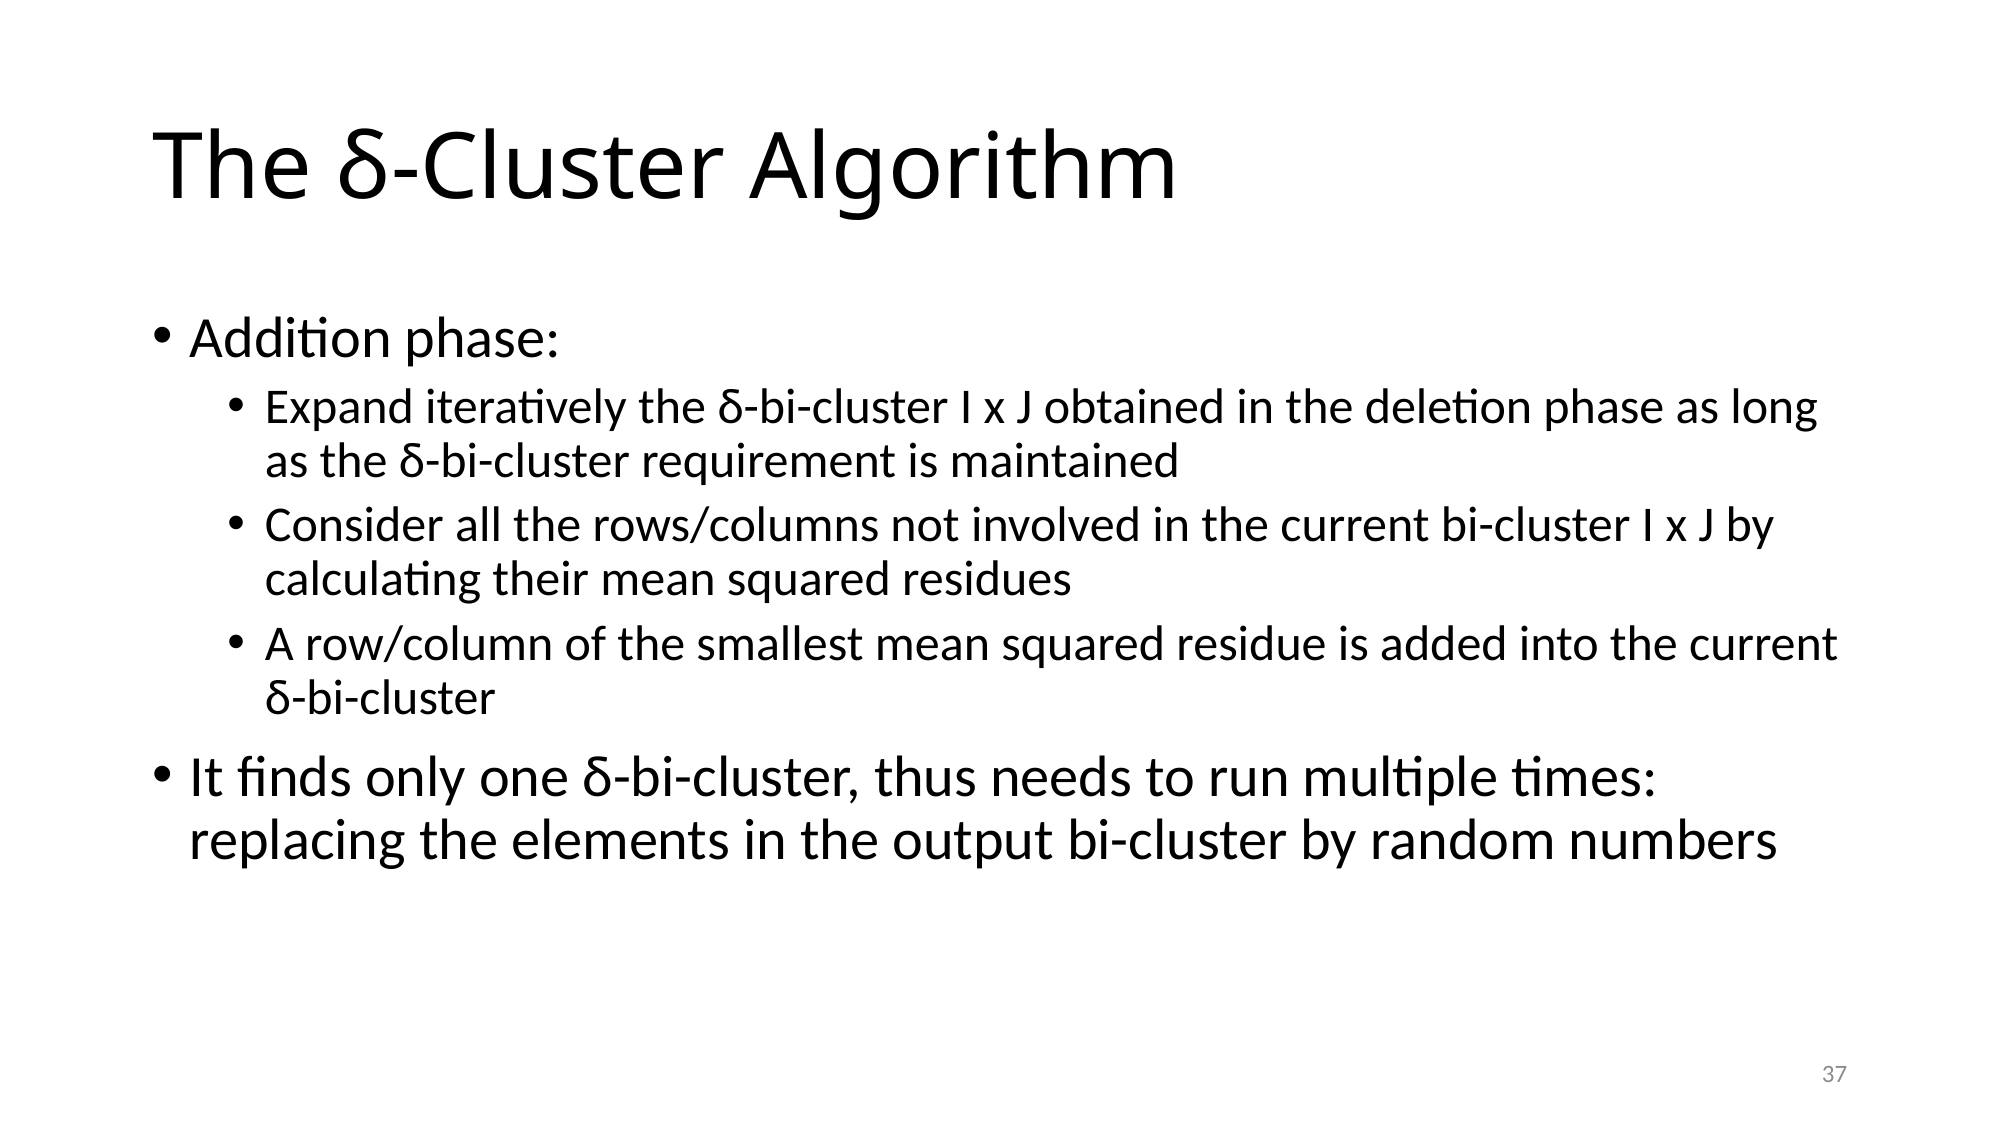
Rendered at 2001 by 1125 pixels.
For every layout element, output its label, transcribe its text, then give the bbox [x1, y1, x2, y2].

title The δ-Cluster Algorithm [137, 59, 1863, 278]
list Addition phase: Expand iteratively the δ-bi-cluster I x J obtained in the deletion phase as long as the δ-bi-cluster requirement is maintained Consider all the rows/columns not involved in the current bi-cluster I x J by calculating their mean squared residues A row/column of the smallest mean squared residue is added into the current δ-bi-cluster It finds only one δ-bi-cluster, thus needs to run multiple times: replacing the elements in the output bi-cluster by random numbers [137, 299, 1863, 1014]
slide_number 37 [1412, 1042, 1863, 1103]
